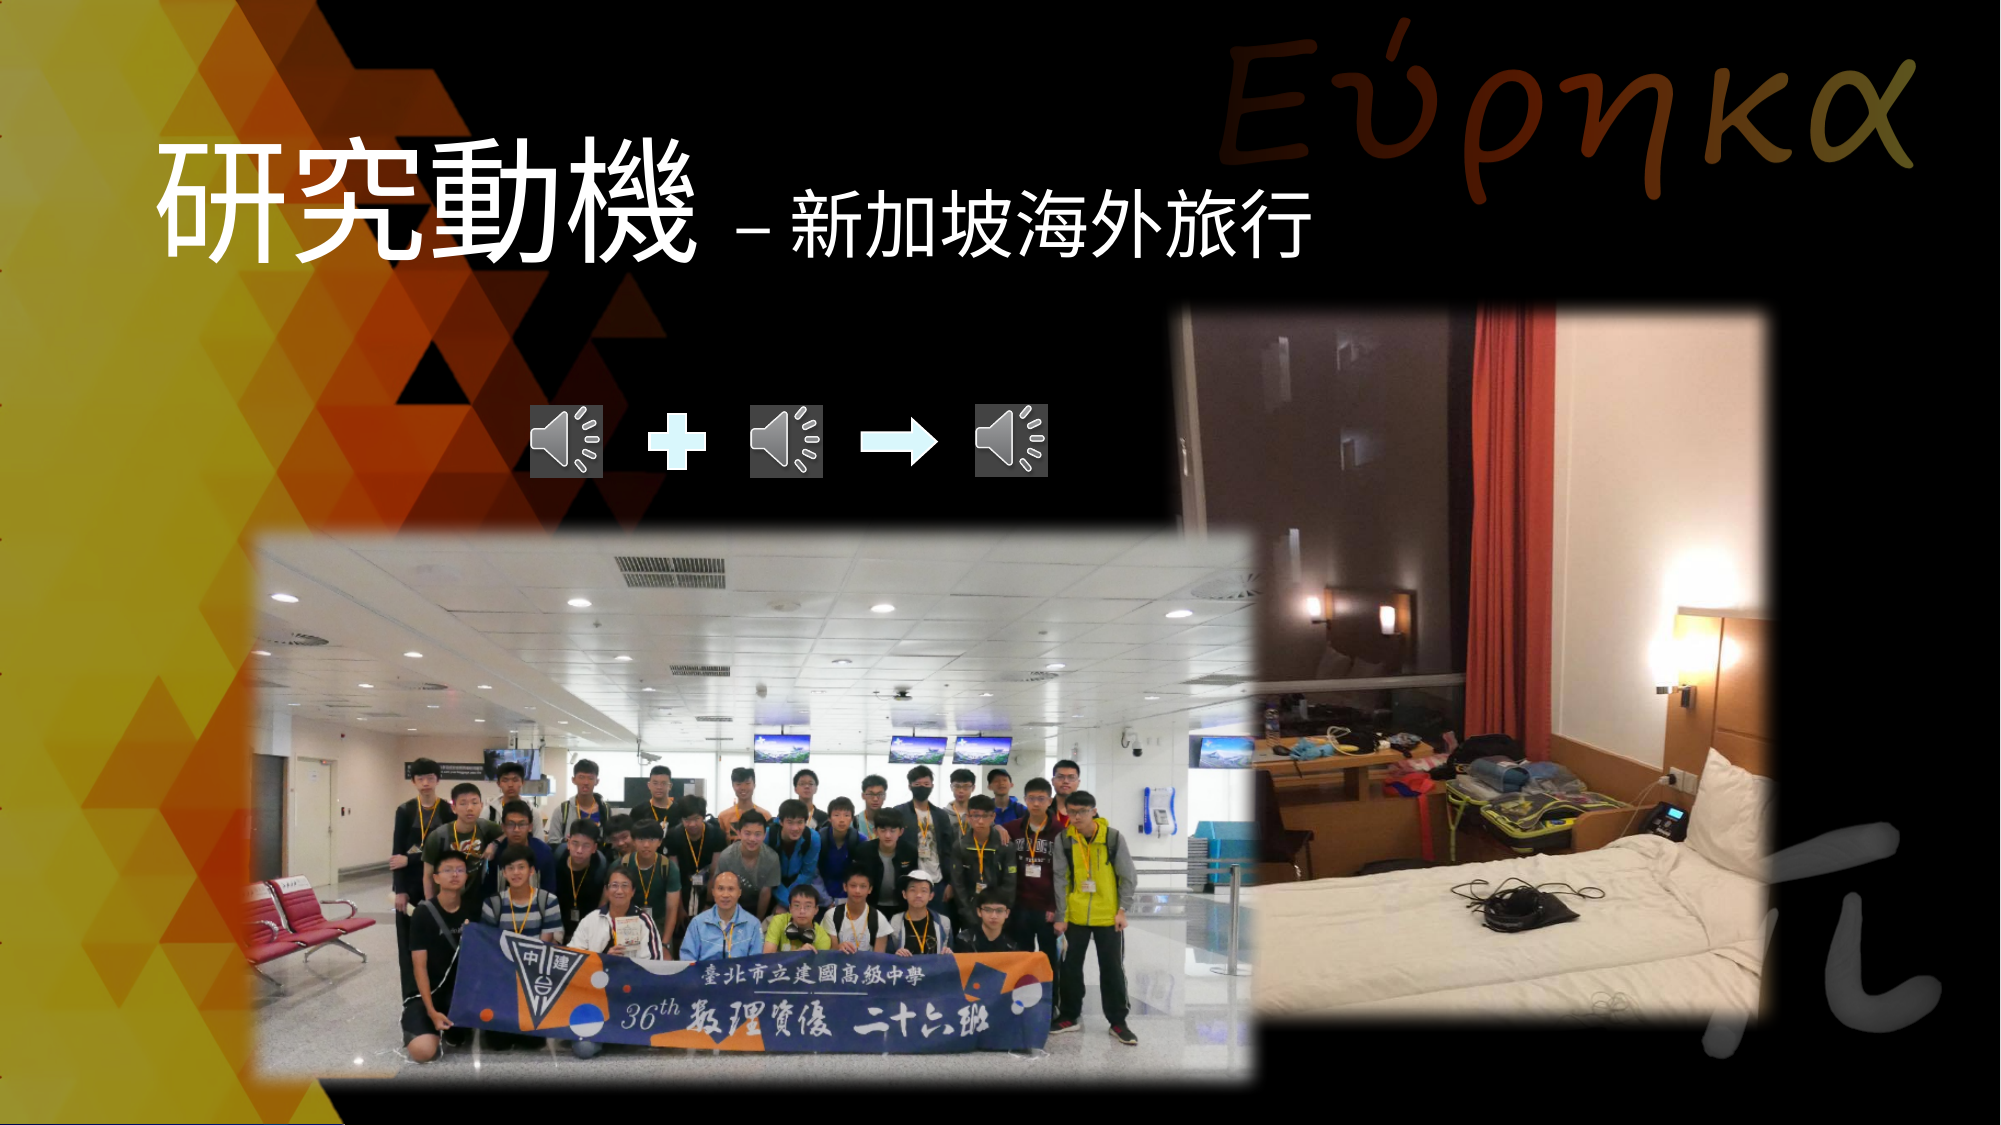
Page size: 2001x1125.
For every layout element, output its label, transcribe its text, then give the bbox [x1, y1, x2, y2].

title 研究動機 – 新加坡海外旅行 [137, 104, 1863, 312]
text_box [860, 416, 939, 467]
text_box [648, 413, 706, 470]
picture [0, 0, 2001, 1125]
